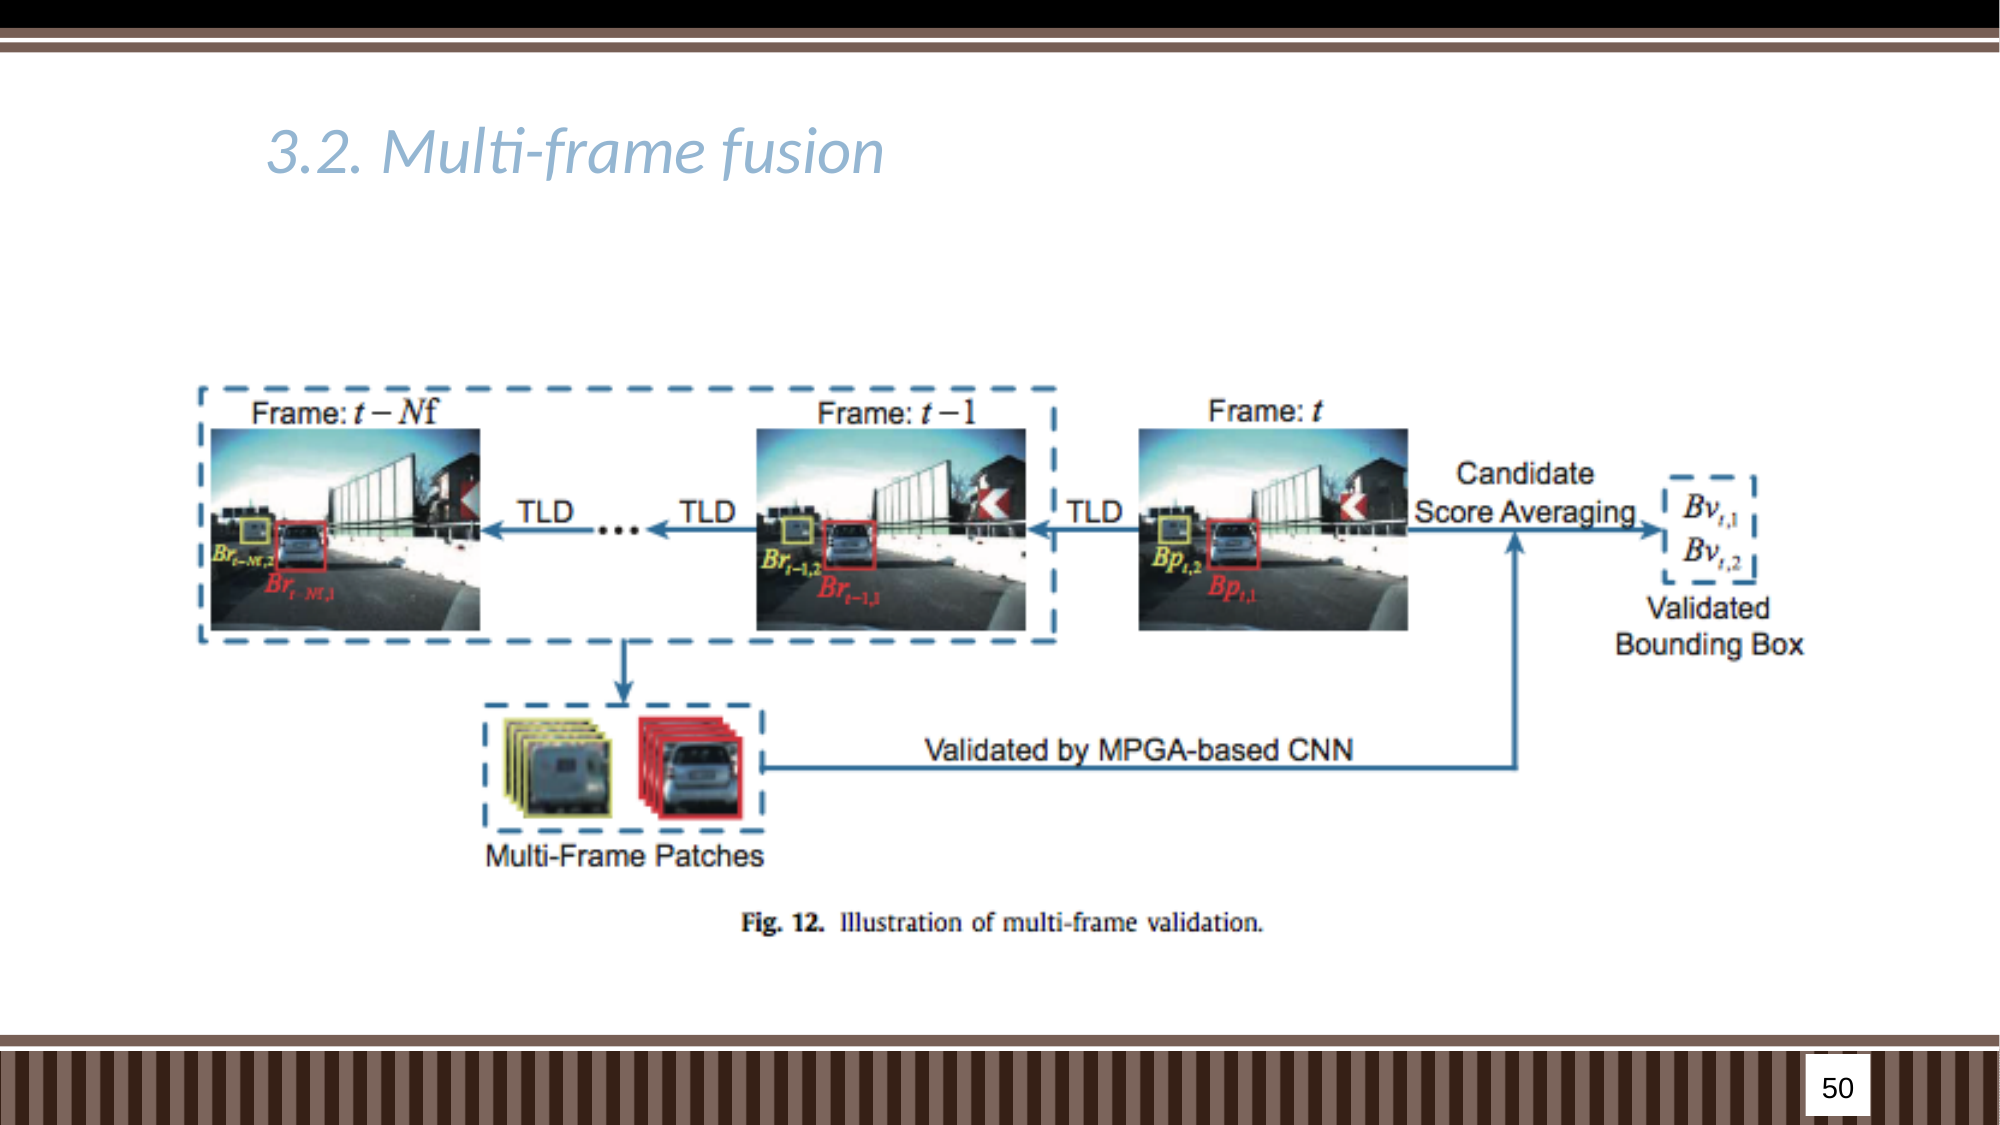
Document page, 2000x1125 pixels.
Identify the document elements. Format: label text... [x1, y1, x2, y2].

title 3.2. Multi-frame fusion [249, 99, 1750, 275]
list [125, 337, 1940, 973]
text_box 50 [1805, 1054, 1871, 1116]
picture [0, 1051, 2000, 1125]
